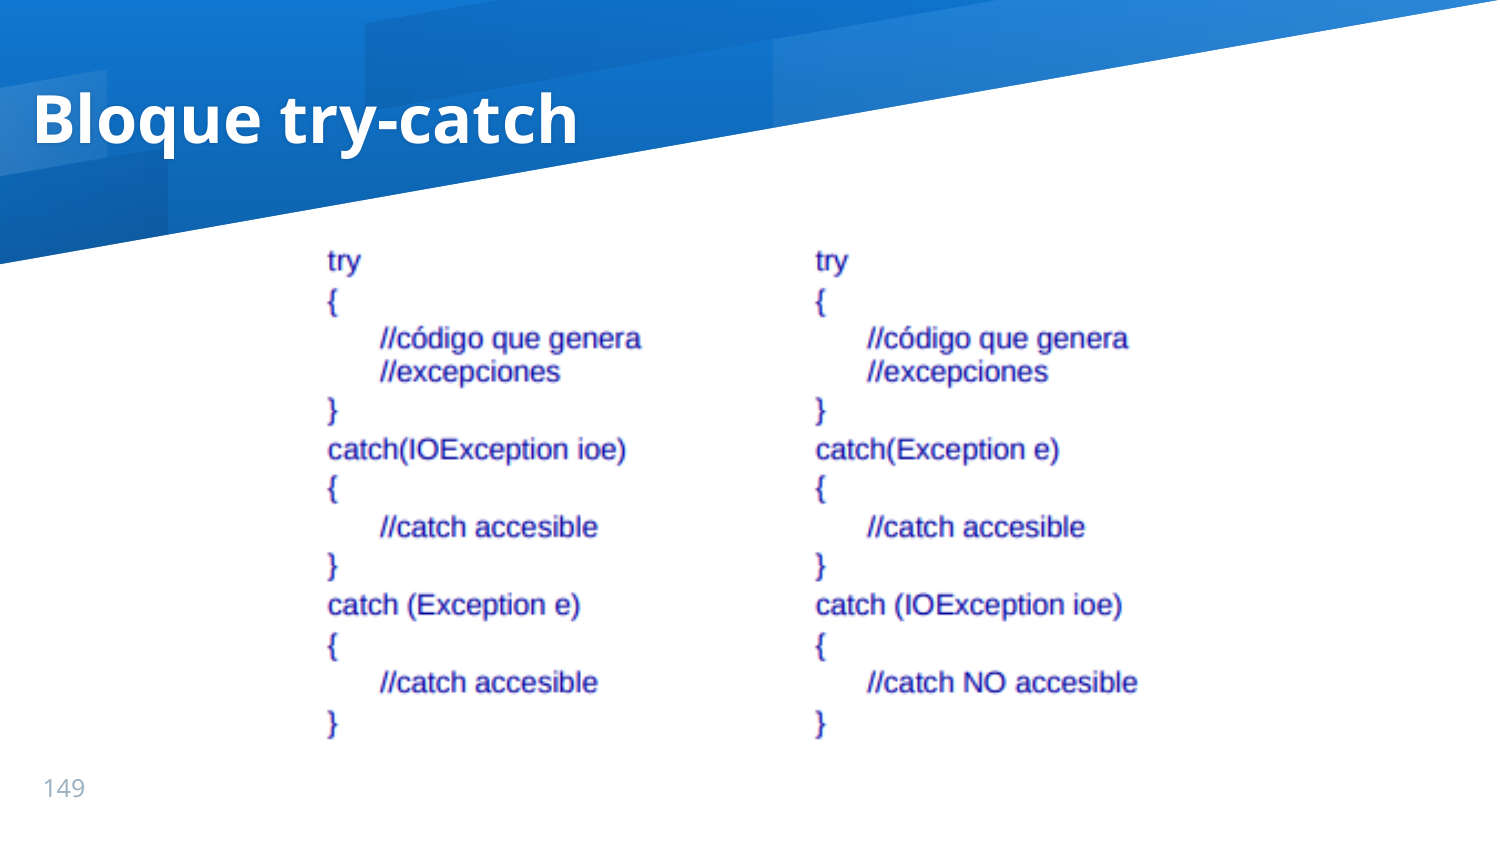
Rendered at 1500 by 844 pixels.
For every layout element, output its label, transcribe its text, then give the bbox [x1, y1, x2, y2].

picture [297, 220, 1203, 764]
title Bloque try-catch [31, 36, 1089, 199]
slide_number 149 [42, 766, 122, 807]
